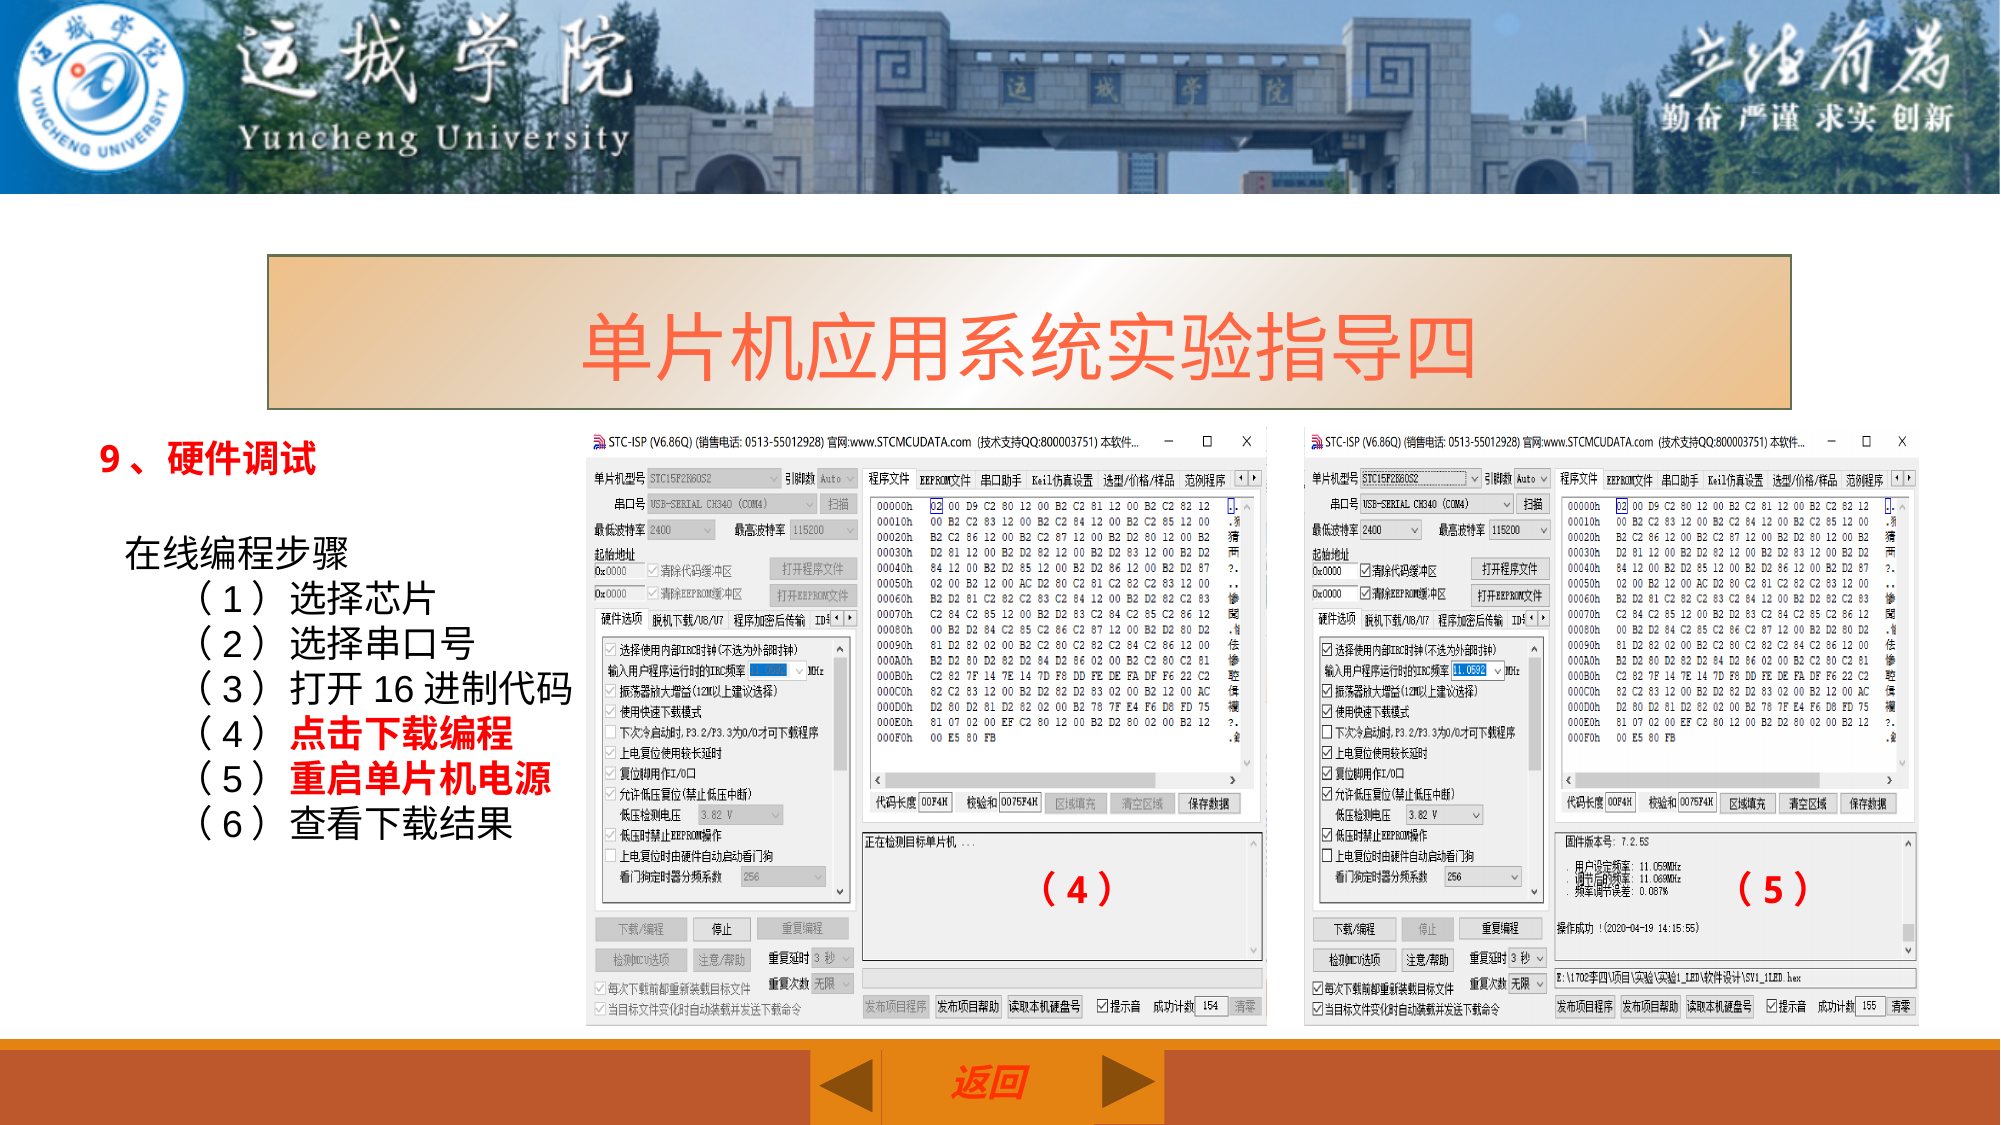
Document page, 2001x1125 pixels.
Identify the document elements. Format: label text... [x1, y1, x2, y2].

text_box 返回 [881, 1039, 1095, 1125]
text_box 在线编程步骤 （1）选择芯片 （2）选择串口号 （3）打开16进制代码 （4）点击下载编程 （5）重启单片机电源 （6）查看下载结果 [83, 522, 583, 943]
picture [0, 0, 2000, 194]
picture [1304, 426, 1919, 1027]
picture [585, 426, 1268, 1027]
text_box 单片机应用系统实验指导四 [267, 255, 1792, 409]
text_box 9、硬件调试 [83, 427, 439, 487]
text_box [810, 1046, 881, 1125]
text_box [1095, 1039, 1165, 1124]
